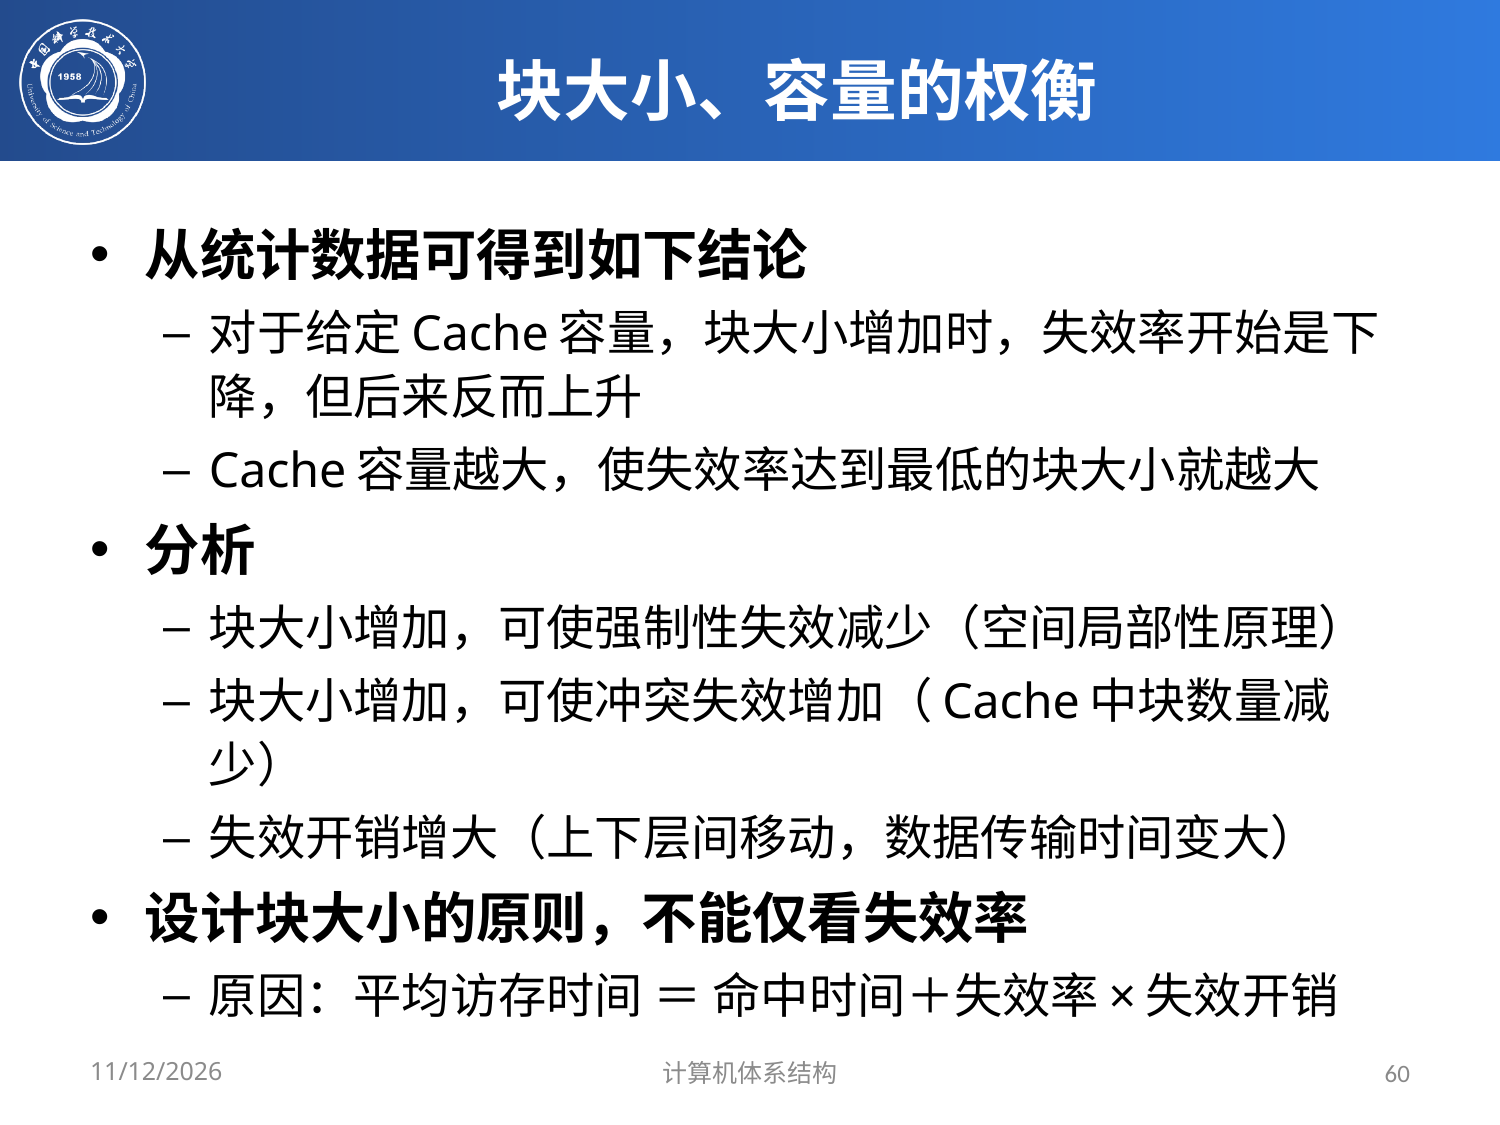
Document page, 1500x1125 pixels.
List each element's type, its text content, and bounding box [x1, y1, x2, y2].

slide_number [75, 1042, 425, 1103]
footer 计算机体系结构 [512, 1042, 988, 1103]
list 从统计数据可得到如下结论 对于给定Cache容量，块大小增加时，失效率开始是下降，但后来反而上升 Cache容量越大，使失效率达到最低的块大小就越大 分析 块大小增加，可使强制性失效减少（空间局部性原理） 块大小增加，可使冲突失效增加（Cache中块数量减少） 失效开销增大（上下层间移动，数据传输时间变大） 设计块大小的原则，不能仅看失效率 原因：平均访存时间 ＝ 命中时间＋失效率×失效开销 [75, 206, 1425, 1036]
picture [19, 19, 146, 145]
slide_number 60 [1074, 1042, 1425, 1103]
title 块大小、容量的权衡 [169, 24, 1425, 153]
